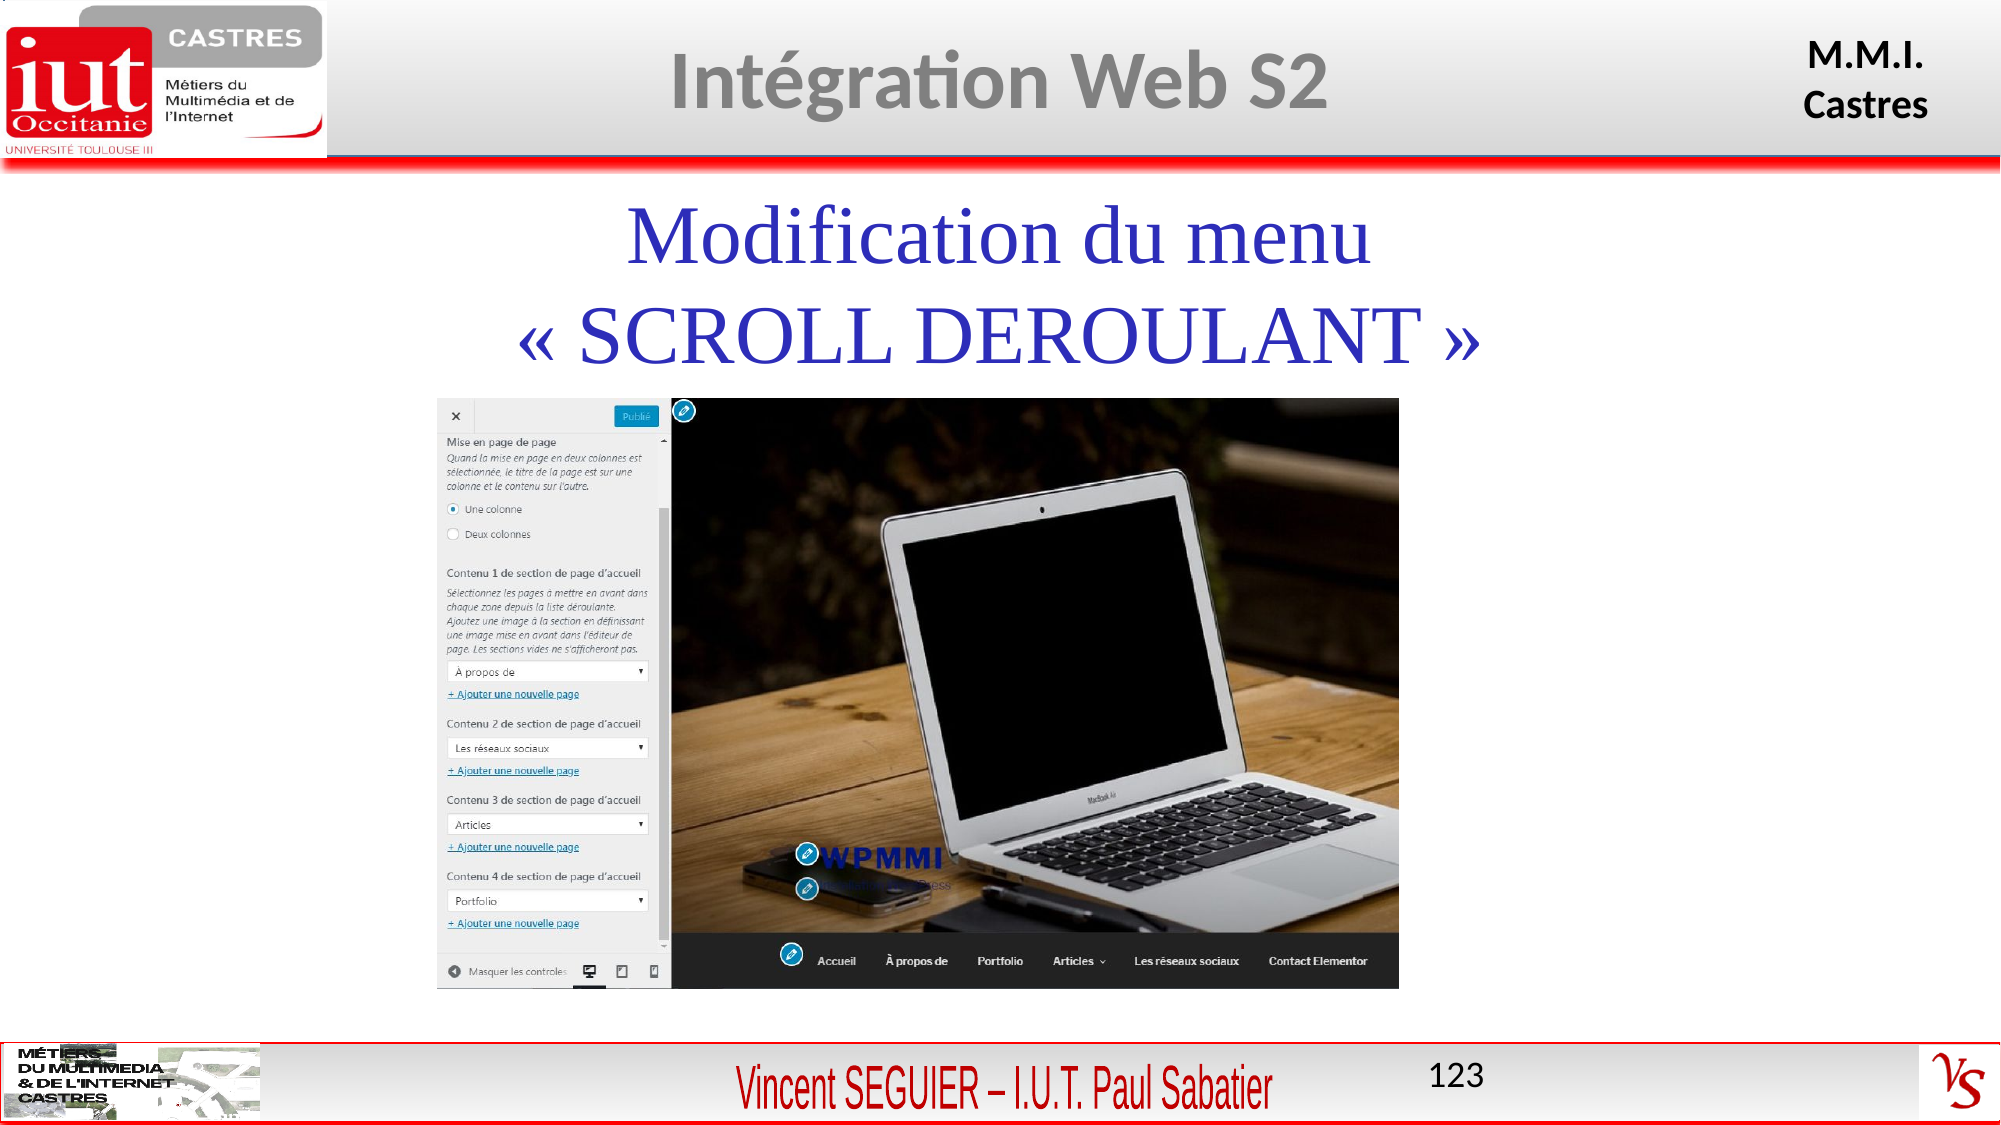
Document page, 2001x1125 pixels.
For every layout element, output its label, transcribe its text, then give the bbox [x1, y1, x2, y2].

picture [437, 398, 1399, 989]
picture [1919, 1045, 2000, 1120]
picture [0, 1, 327, 158]
picture [4, 1043, 260, 1120]
text_box Modification du menu « SCROLL DEROULANT » [249, 172, 1750, 708]
slide_number 123 [1412, 1042, 1863, 1103]
